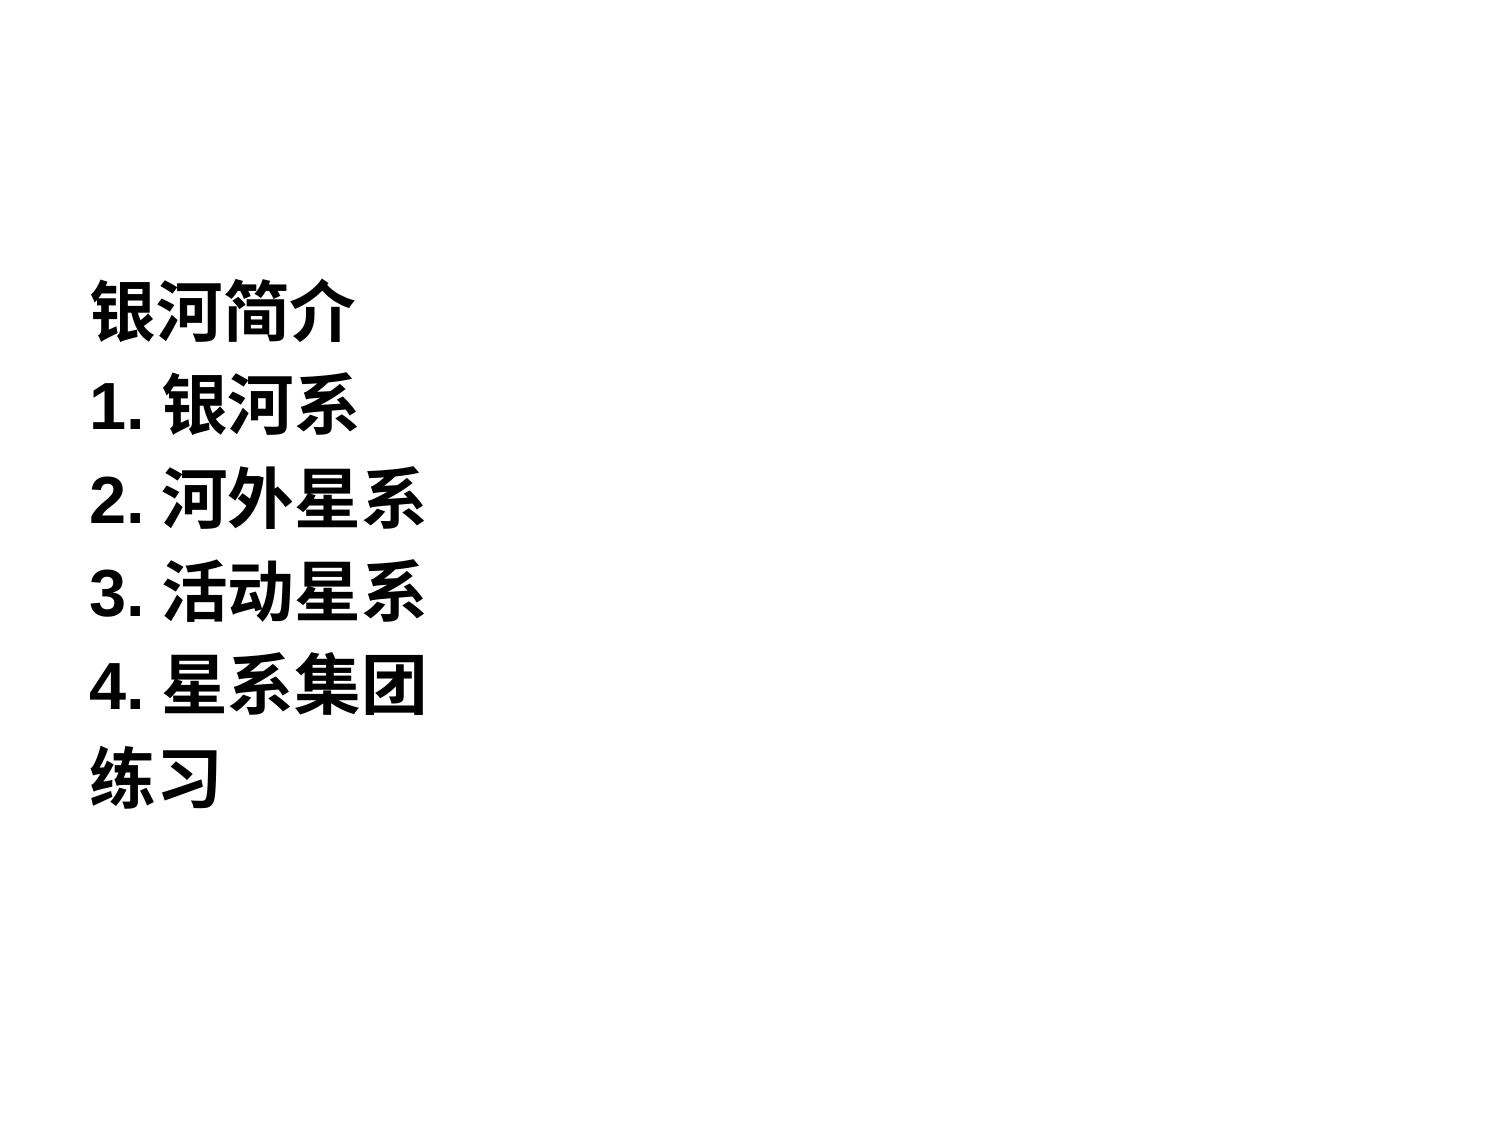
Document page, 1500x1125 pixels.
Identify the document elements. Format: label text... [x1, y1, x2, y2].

text_box 银河简介 1.银河系 2.河外星系 3.活动星系 4.星系集团 练习 [74, 262, 1425, 1005]
